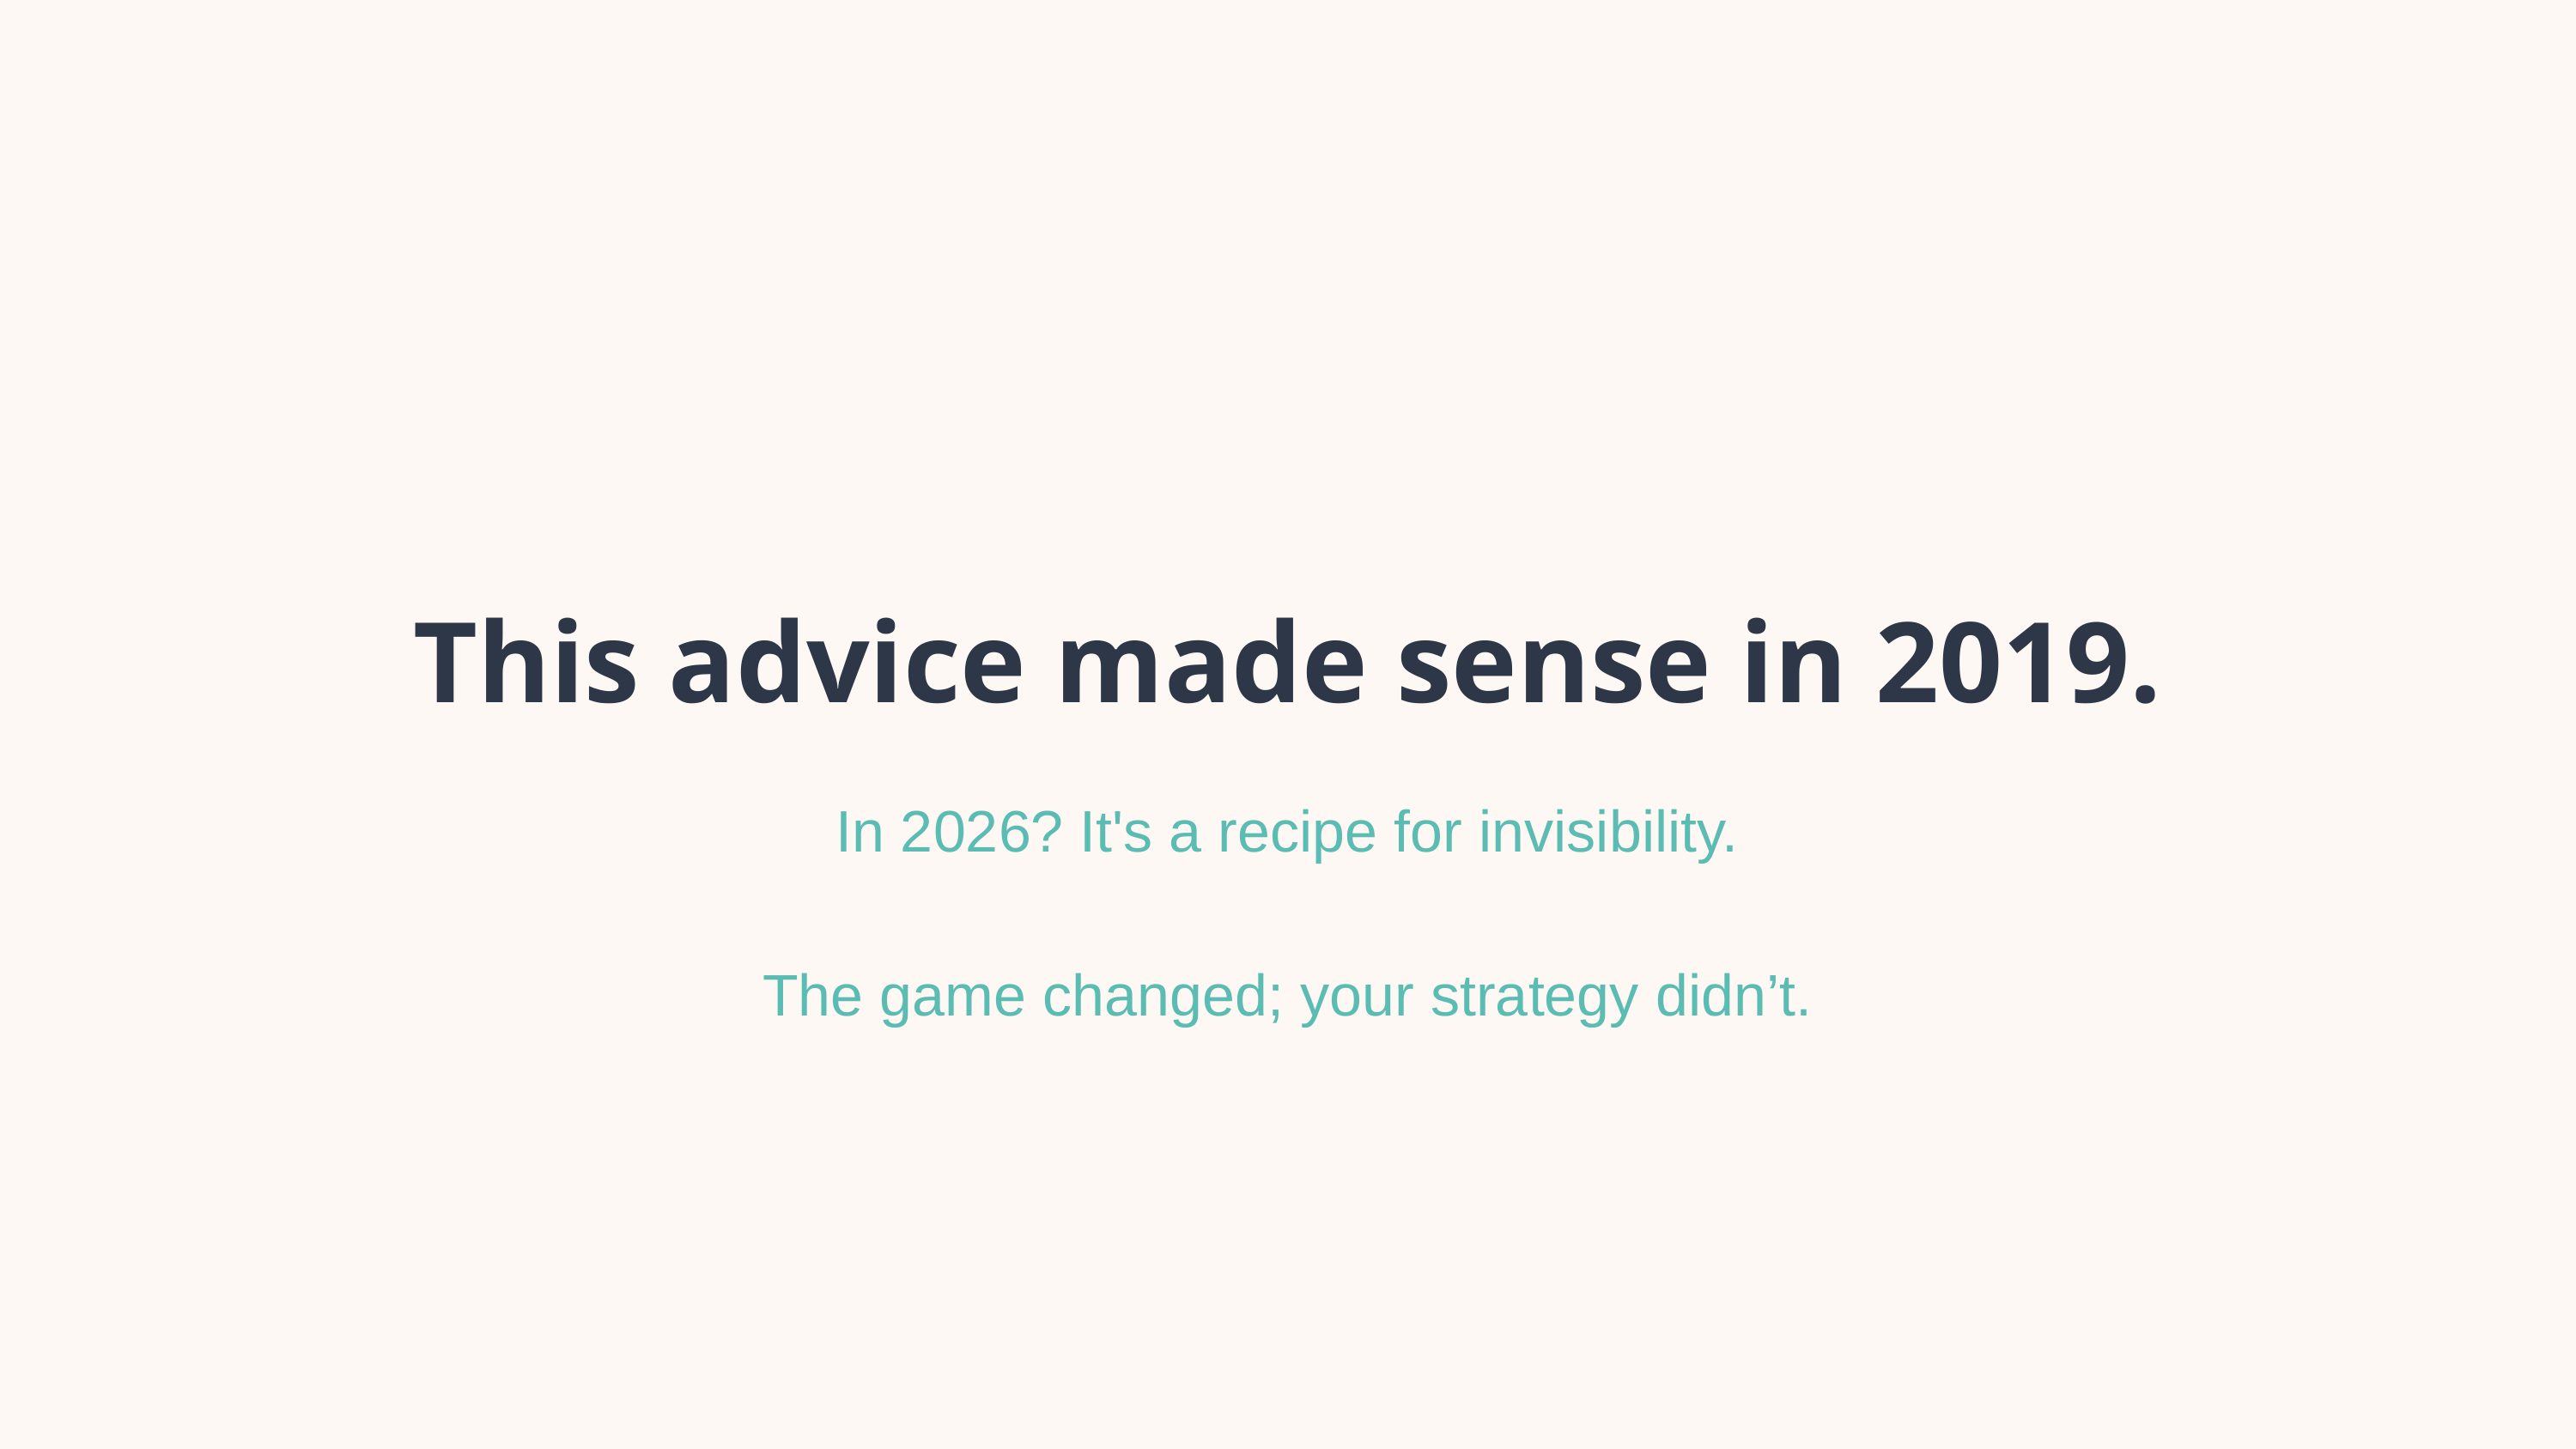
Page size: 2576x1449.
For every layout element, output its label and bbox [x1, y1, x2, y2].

text_box [380, 587, 2196, 1026]
